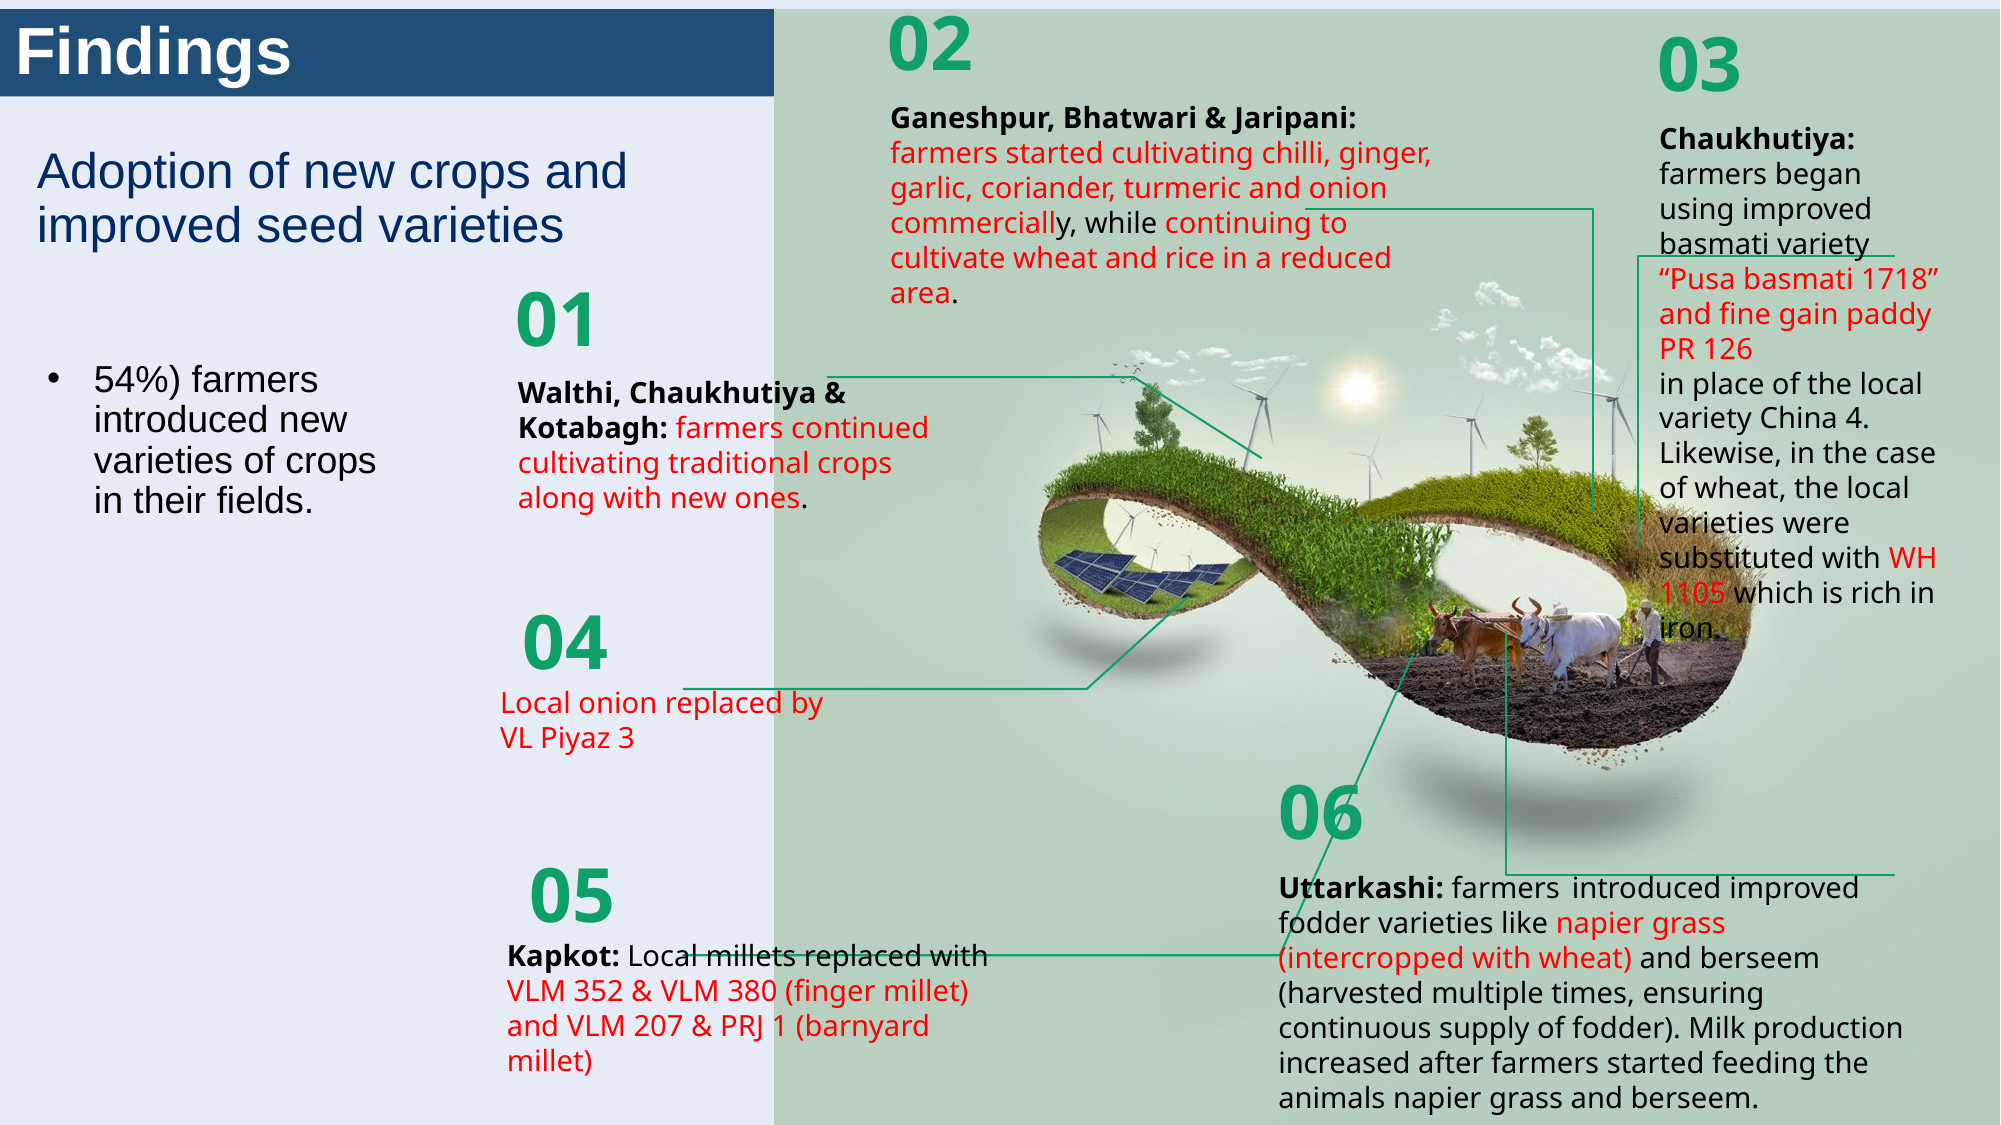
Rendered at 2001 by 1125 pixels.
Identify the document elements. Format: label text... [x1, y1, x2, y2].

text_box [682, 9, 2000, 1125]
text_box 05 Kapkot: Local millets replaced with VLM 352 & VLM 380 (finger millet) and VLM 207 & PRJ 1 (barnyard millet) [492, 839, 682, 1085]
text_box 54%) farmers introduced new varieties of crops in their fields. [26, 330, 424, 551]
text_box 04 Local onion replaced by VL Piyaz 3 [485, 586, 682, 762]
text_box Adoption of new crops and improved seed varieties [16, 118, 682, 282]
text_box 01 Walthi, Chaukhutiya & Kotabagh: farmers continued cultivating traditional crops along with new ones. [466, 263, 682, 522]
text_box 02 Ganeshpur, Bhatwari & Jaripani: farmers started cultivating chilli, ginger, garlic, coriander, turmeric and onion commercially, while continuing to cultivate wheat and rice in a reduced area. [838, 0, 1464, 9]
text_box Findings [0, 9, 682, 97]
